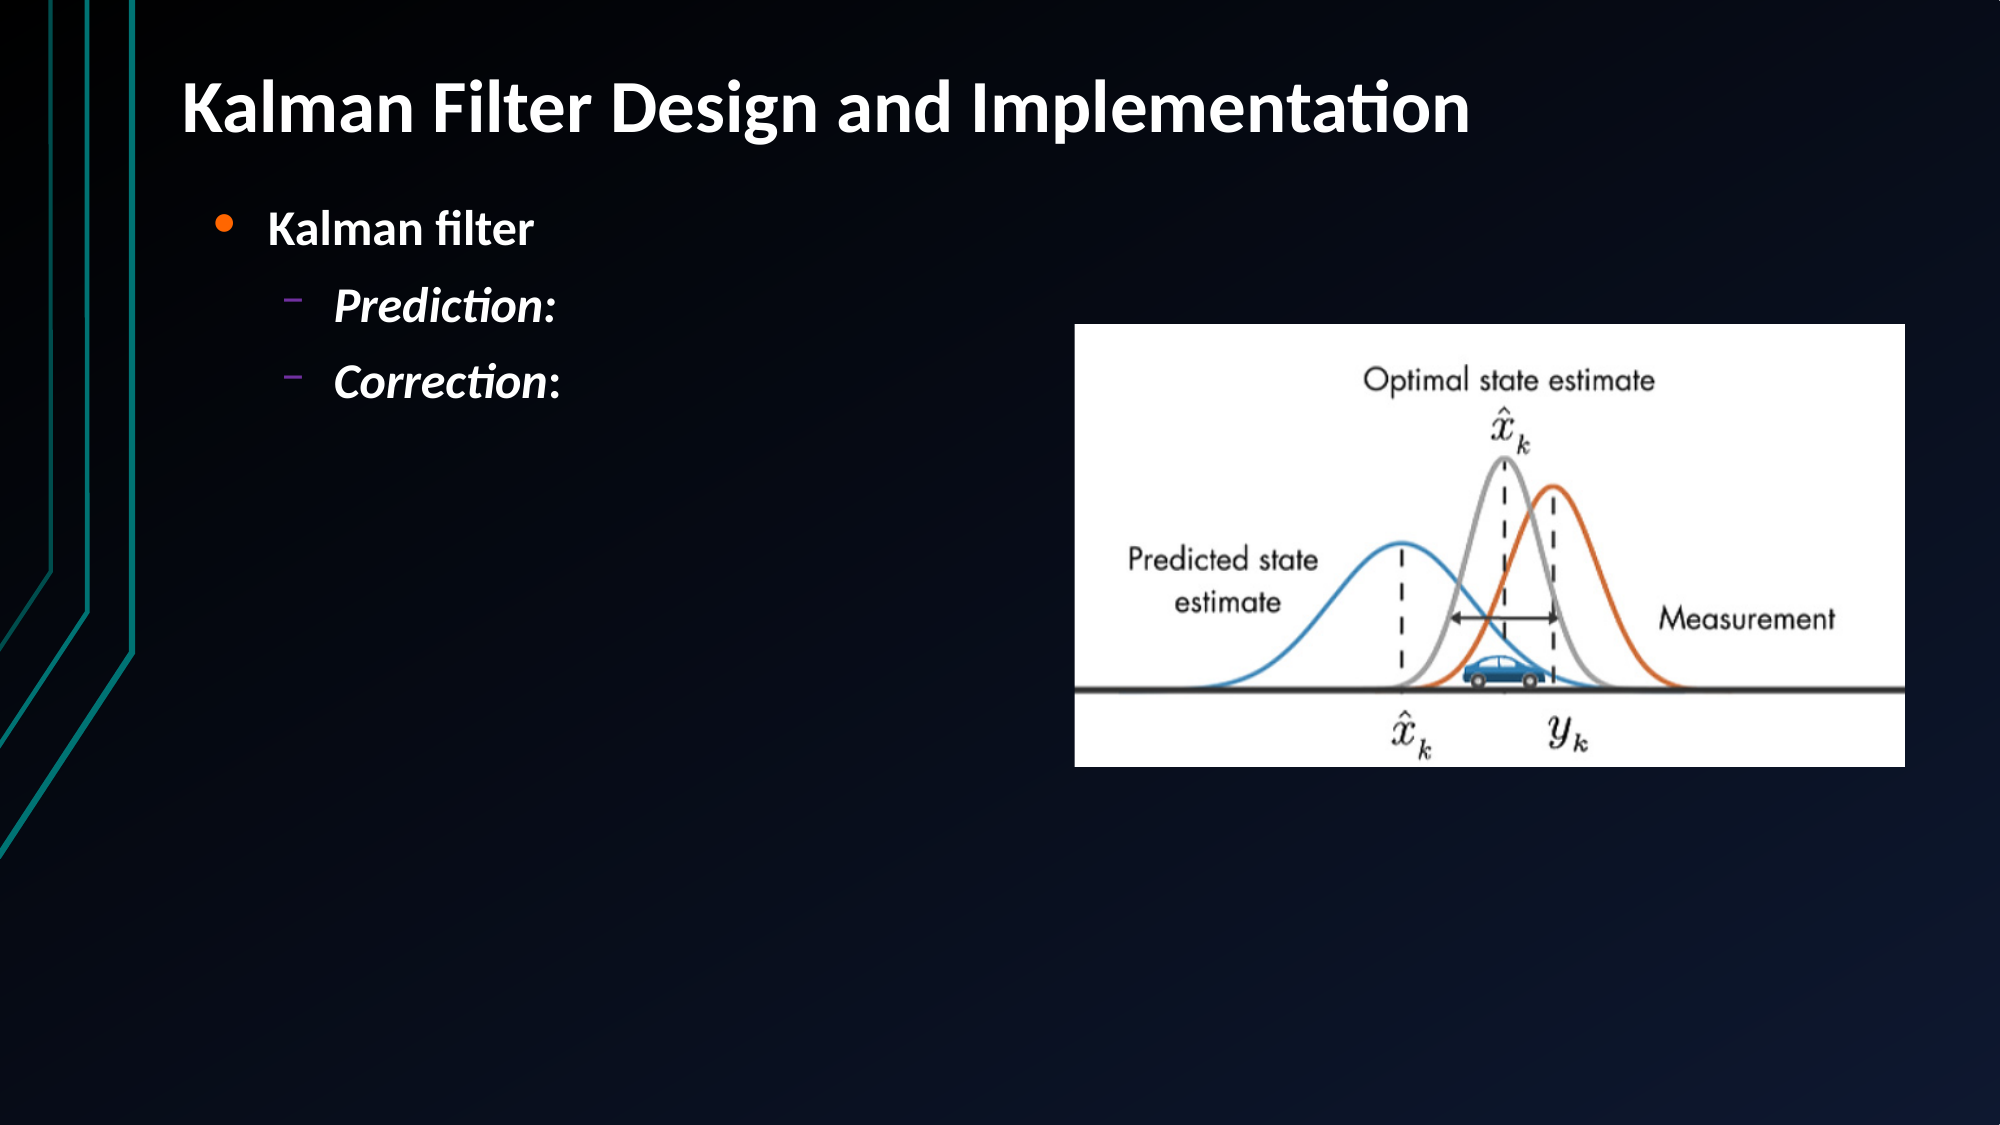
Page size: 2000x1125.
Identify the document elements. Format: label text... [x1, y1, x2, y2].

picture [1074, 324, 1905, 767]
title Kalman Filter Design and Implementation [162, 50, 1525, 159]
text_box Kalman filter Prediction: Correction: [196, 200, 844, 475]
